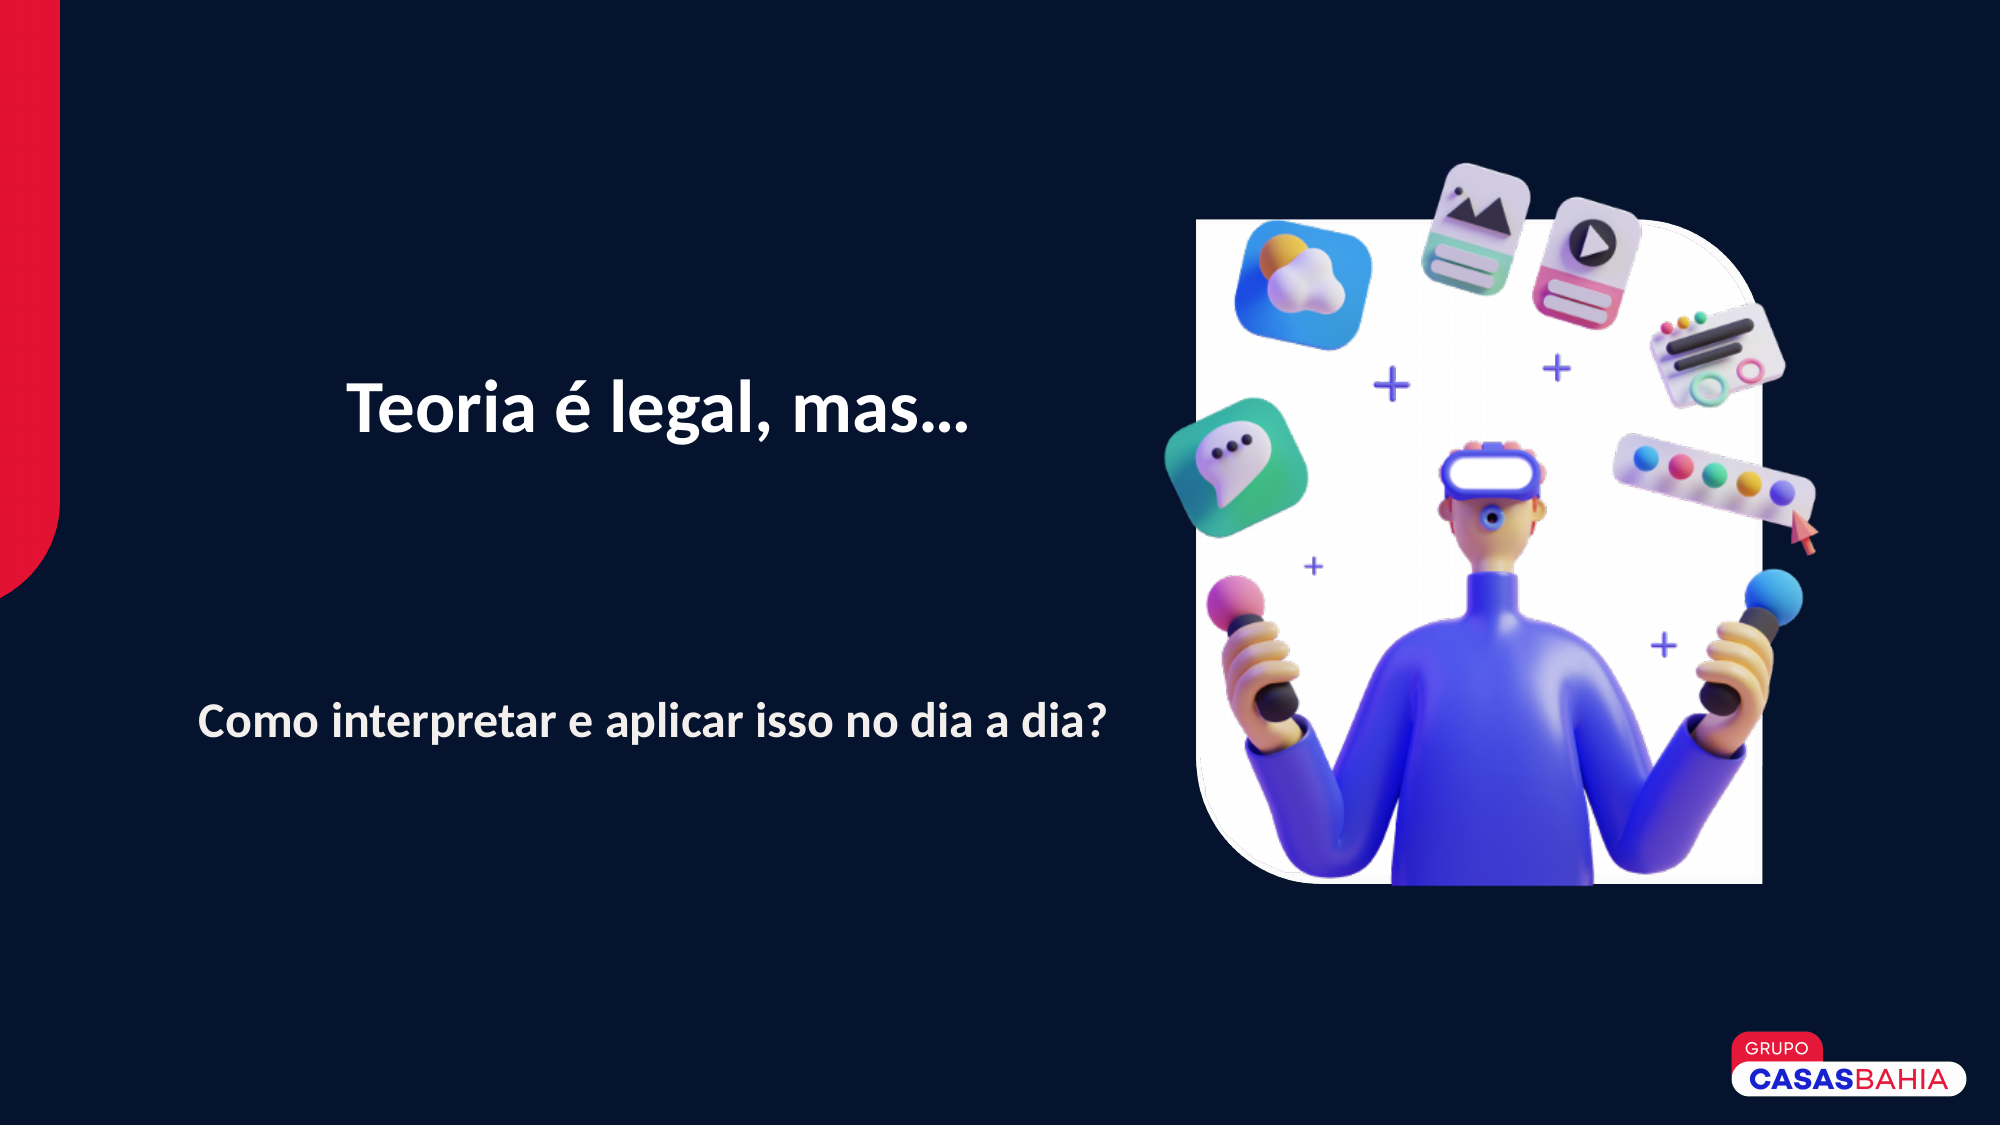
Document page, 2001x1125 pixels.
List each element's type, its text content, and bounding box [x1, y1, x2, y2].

text_box Como interpretar e aplicar isso no dia a dia? [172, 698, 952, 798]
picture [0, 0, 60, 610]
picture [952, 30, 2000, 1100]
text_box Teoria é legal, mas… [158, 357, 952, 518]
